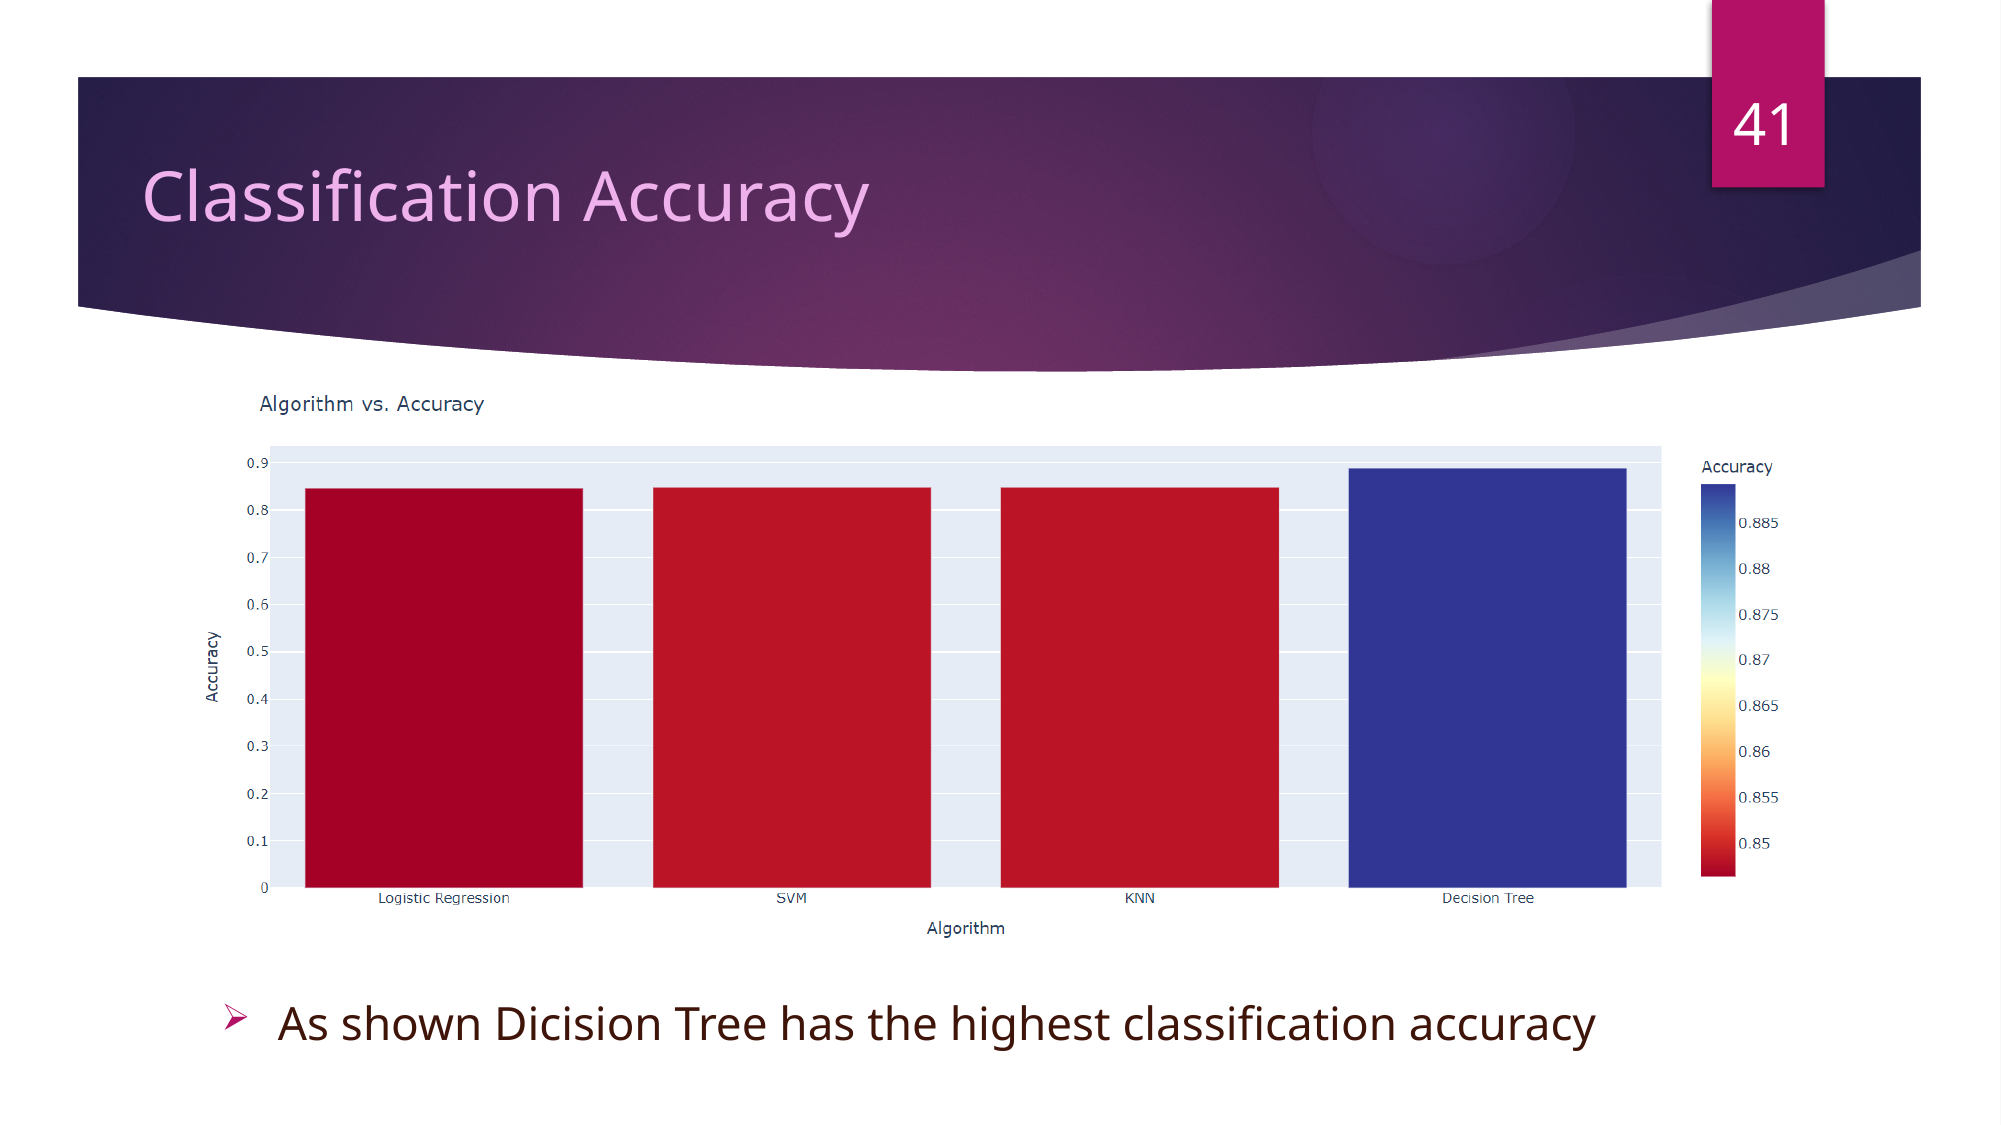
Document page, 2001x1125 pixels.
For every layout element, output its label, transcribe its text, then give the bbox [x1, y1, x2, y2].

list As shown Dicision Tree has the highest classification accuracy [206, 987, 1663, 1125]
slide_number 41 [1698, 48, 1836, 154]
text_box Classification Accuracy [126, 154, 1852, 245]
picture [195, 382, 1783, 939]
